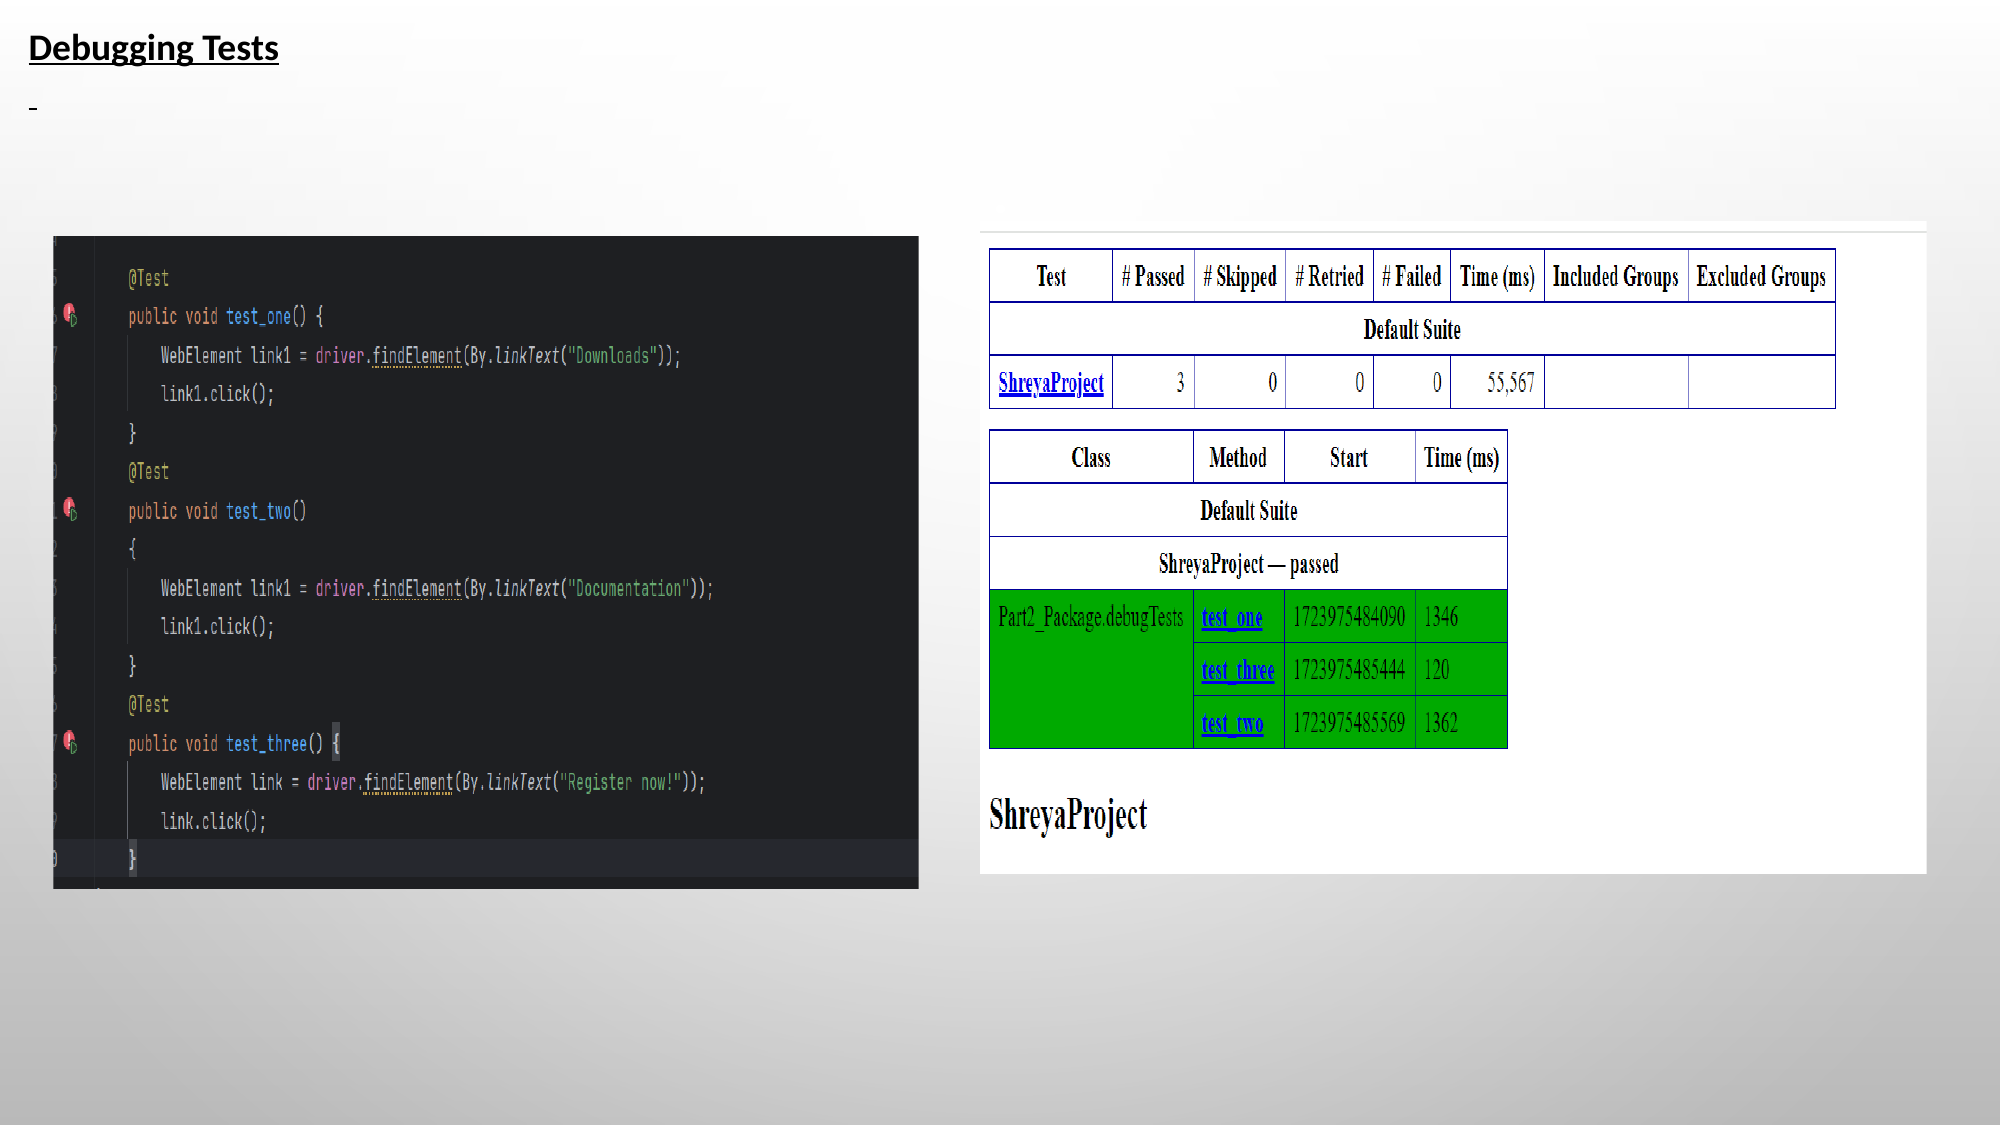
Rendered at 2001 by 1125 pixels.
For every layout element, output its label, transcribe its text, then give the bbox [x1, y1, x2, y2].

text_box Debugging Tests [13, 15, 551, 120]
picture [0, 0, 2000, 1125]
